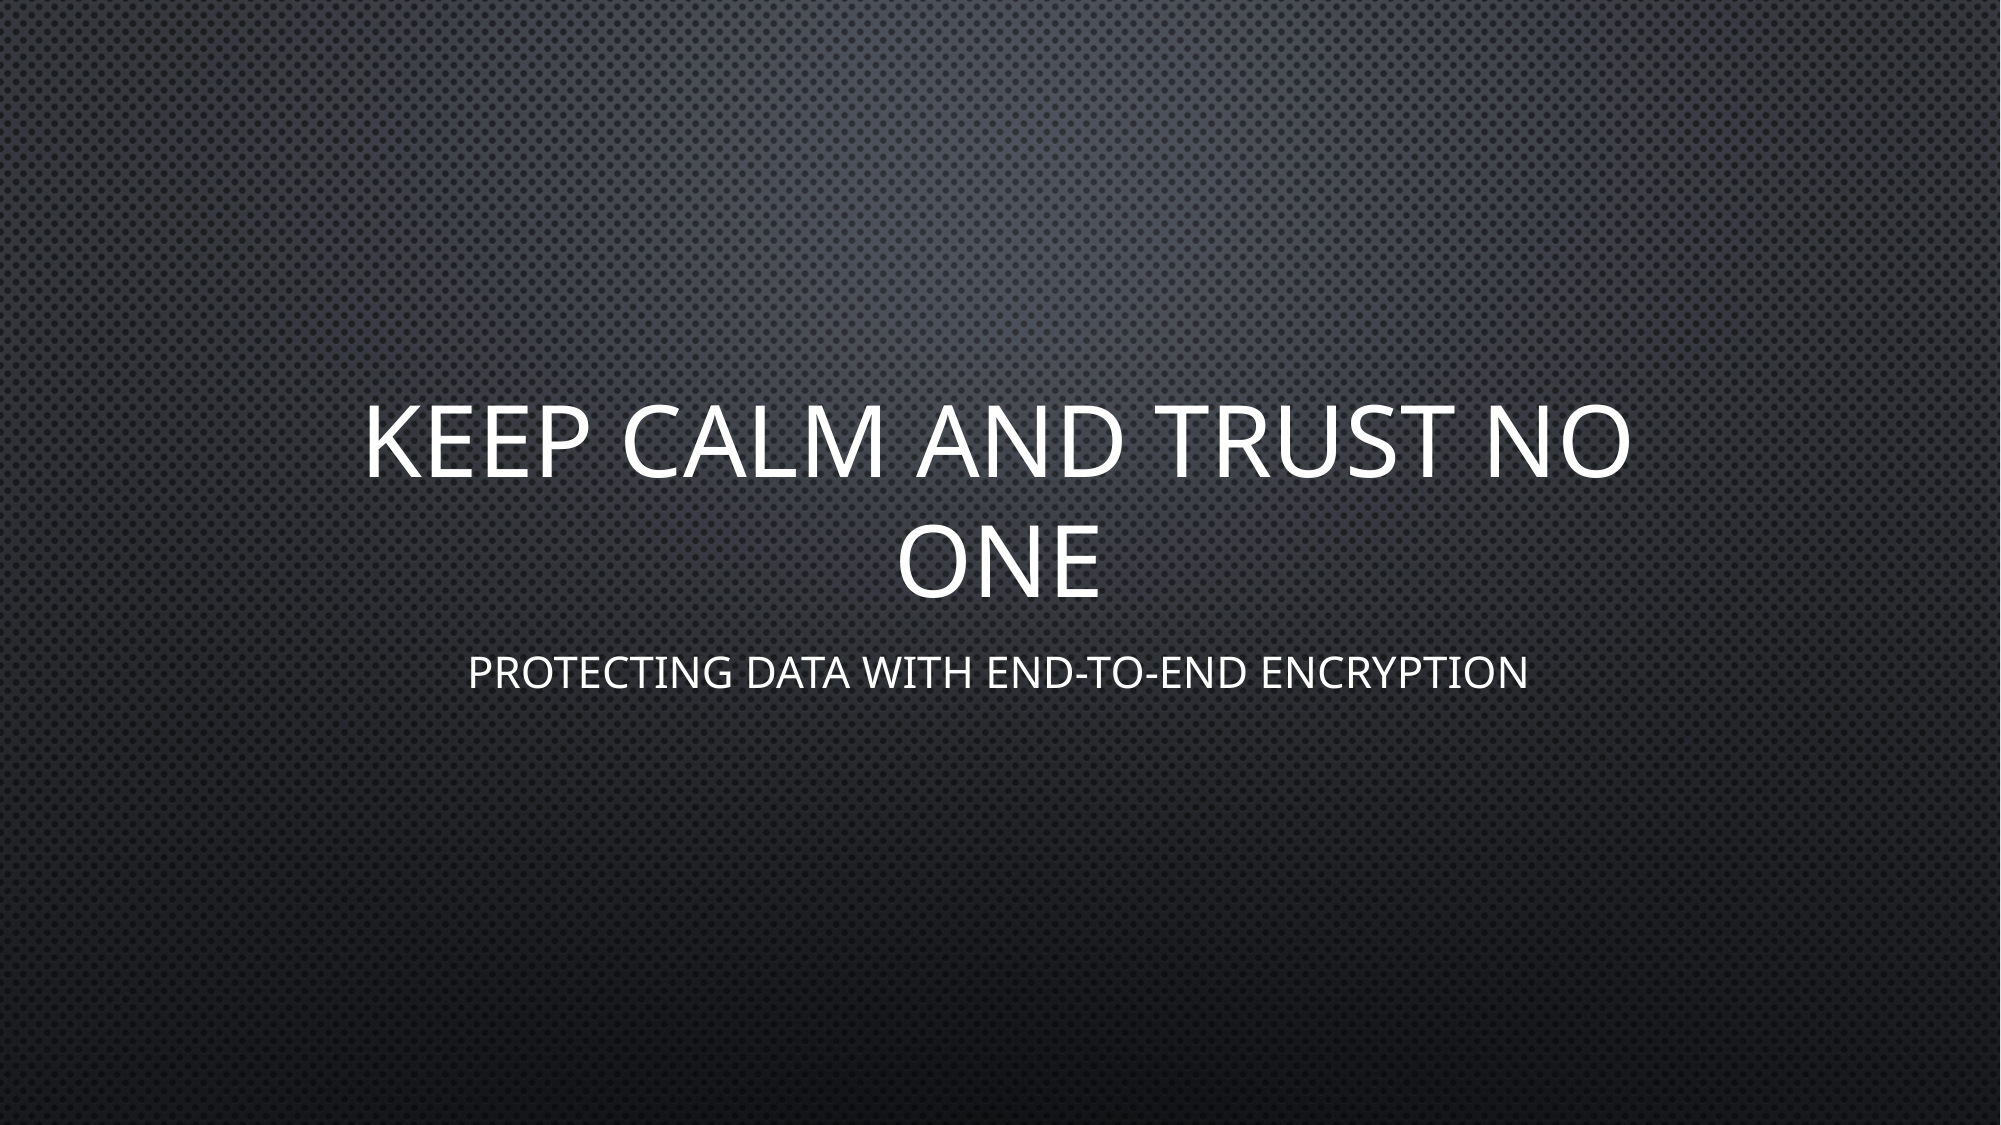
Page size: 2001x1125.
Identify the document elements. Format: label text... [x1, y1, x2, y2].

subtitle Protecting Data with End-to-end Encryption [287, 637, 1711, 950]
title Keep Calm And Trust No One [287, 99, 1711, 625]
